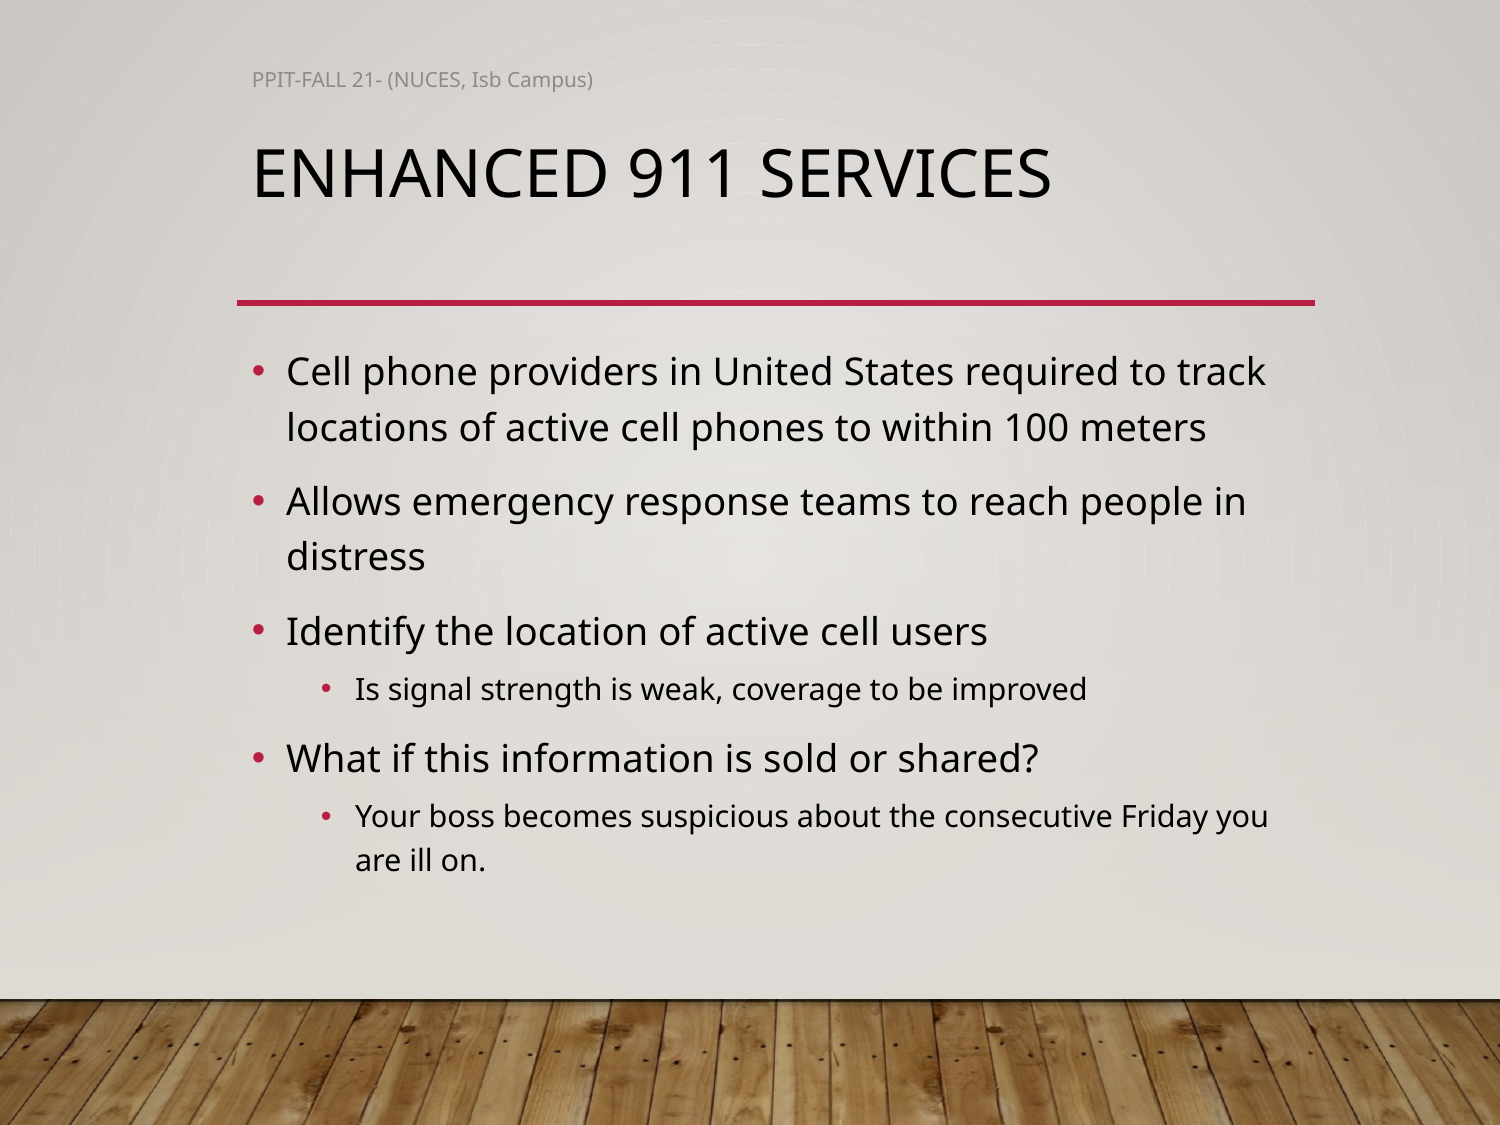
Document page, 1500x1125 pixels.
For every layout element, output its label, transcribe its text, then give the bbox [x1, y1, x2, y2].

list Cell phone providers in United States required to track locations of active cell phones to within 100 meters Allows emergency response teams to reach people in distress Identify the location of active cell users Is signal strength is weak, coverage to be improved What if this information is sold or shared? Your boss becomes suspicious about the consecutive Friday you are ill on. [236, 330, 1315, 897]
footer PPIT-FALL 21- (NUCES, Isb Campus) [236, 54, 899, 105]
title Enhanced 911 Services [236, 131, 1315, 305]
picture [0, 999, 1500, 1125]
